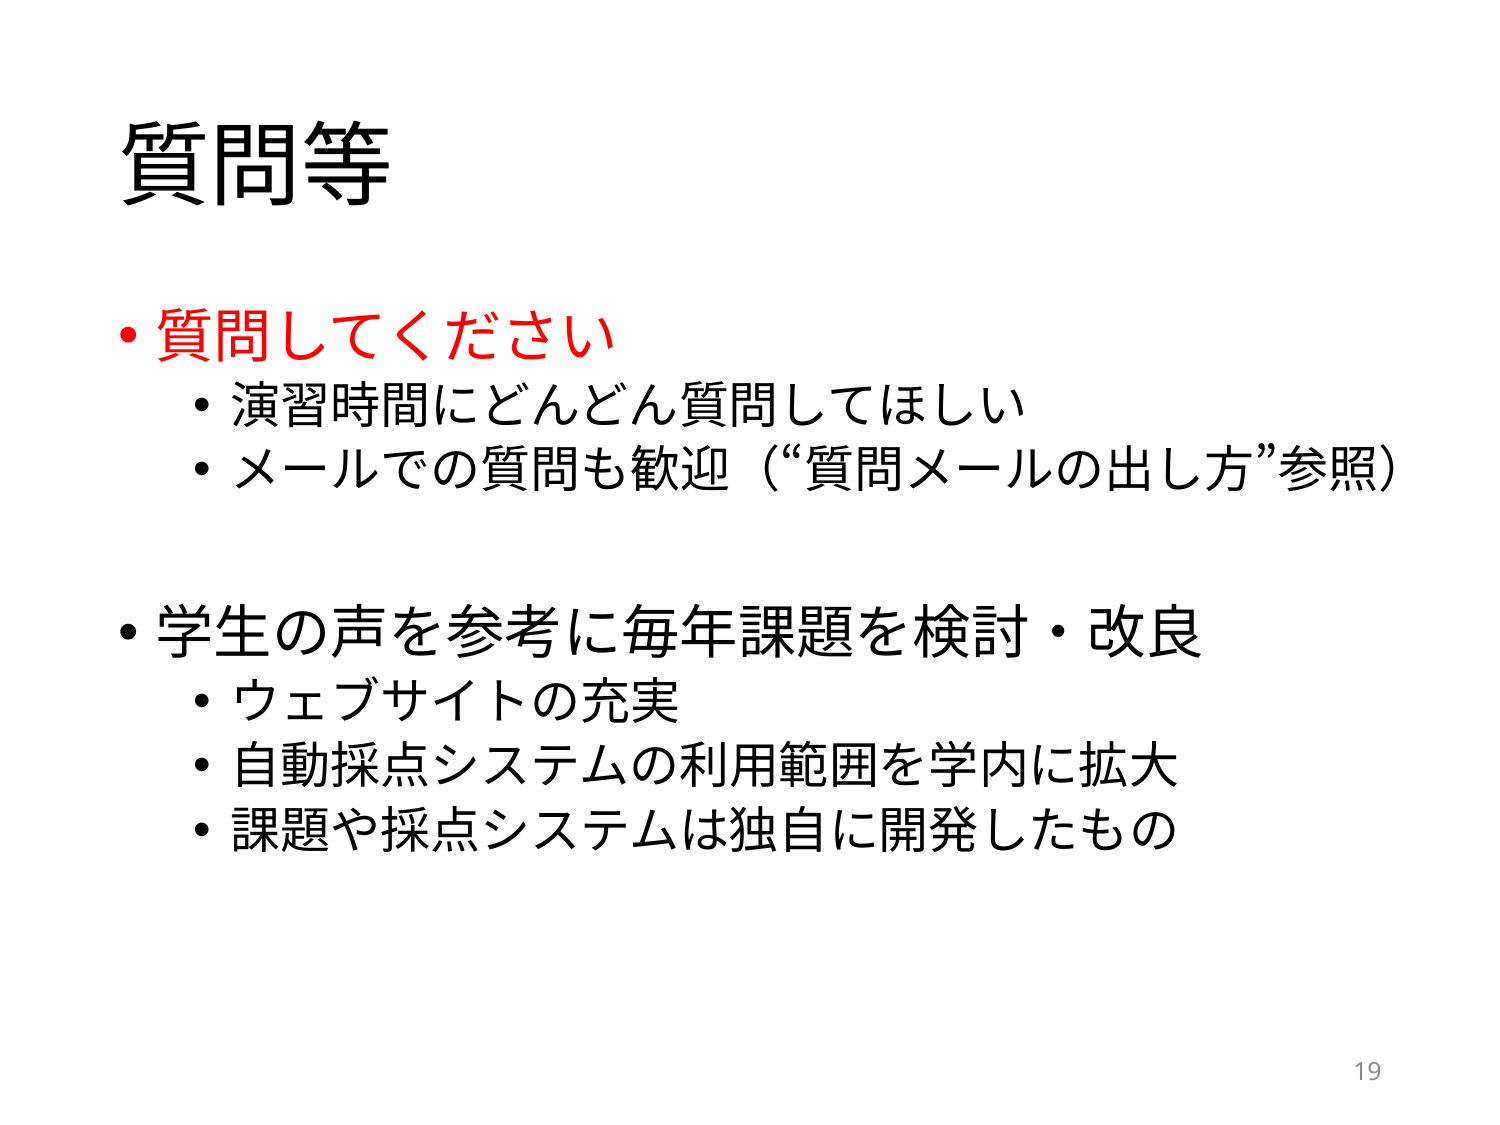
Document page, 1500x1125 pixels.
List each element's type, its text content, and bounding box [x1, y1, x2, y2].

slide_number 19 [1059, 1042, 1397, 1103]
list 質問してください 演習時間にどんどん質問してほしい メールでの質問も歓迎（“質問メールの出し方”参照） 学生の声を参考に毎年課題を検討・改良 ウェブサイトの充実 自動採点システムの利用範囲を学内に拡大 課題や採点システムは独自に開発したもの [103, 299, 1471, 1014]
title 質問等 [103, 59, 1397, 278]
